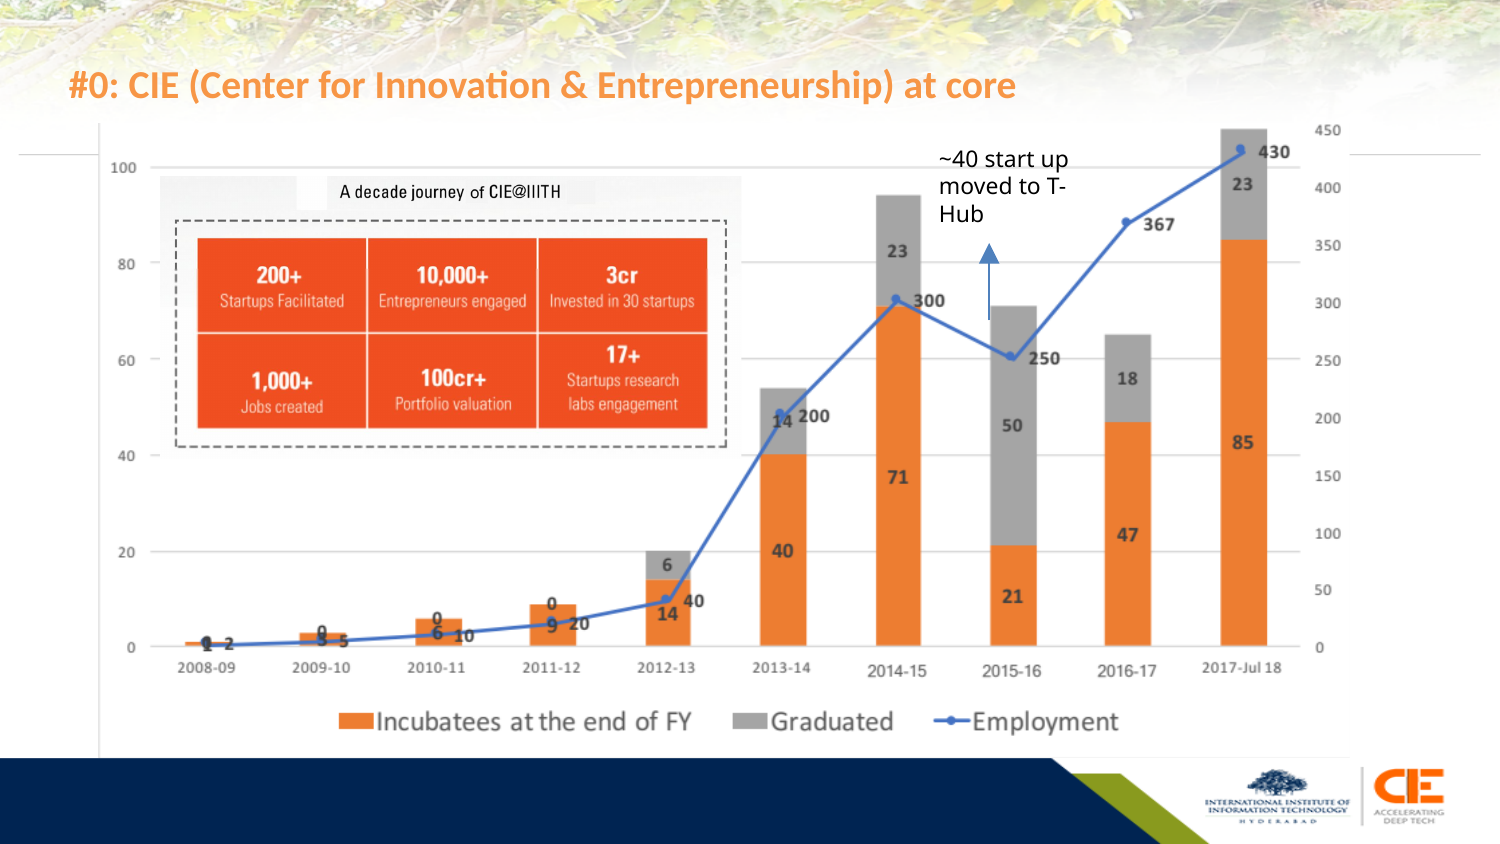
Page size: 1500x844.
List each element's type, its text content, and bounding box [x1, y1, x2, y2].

picture [0, 0, 1500, 844]
title #0: CIE (Center for Innovation & Entrepreneurship) at core [57, 4, 1375, 168]
